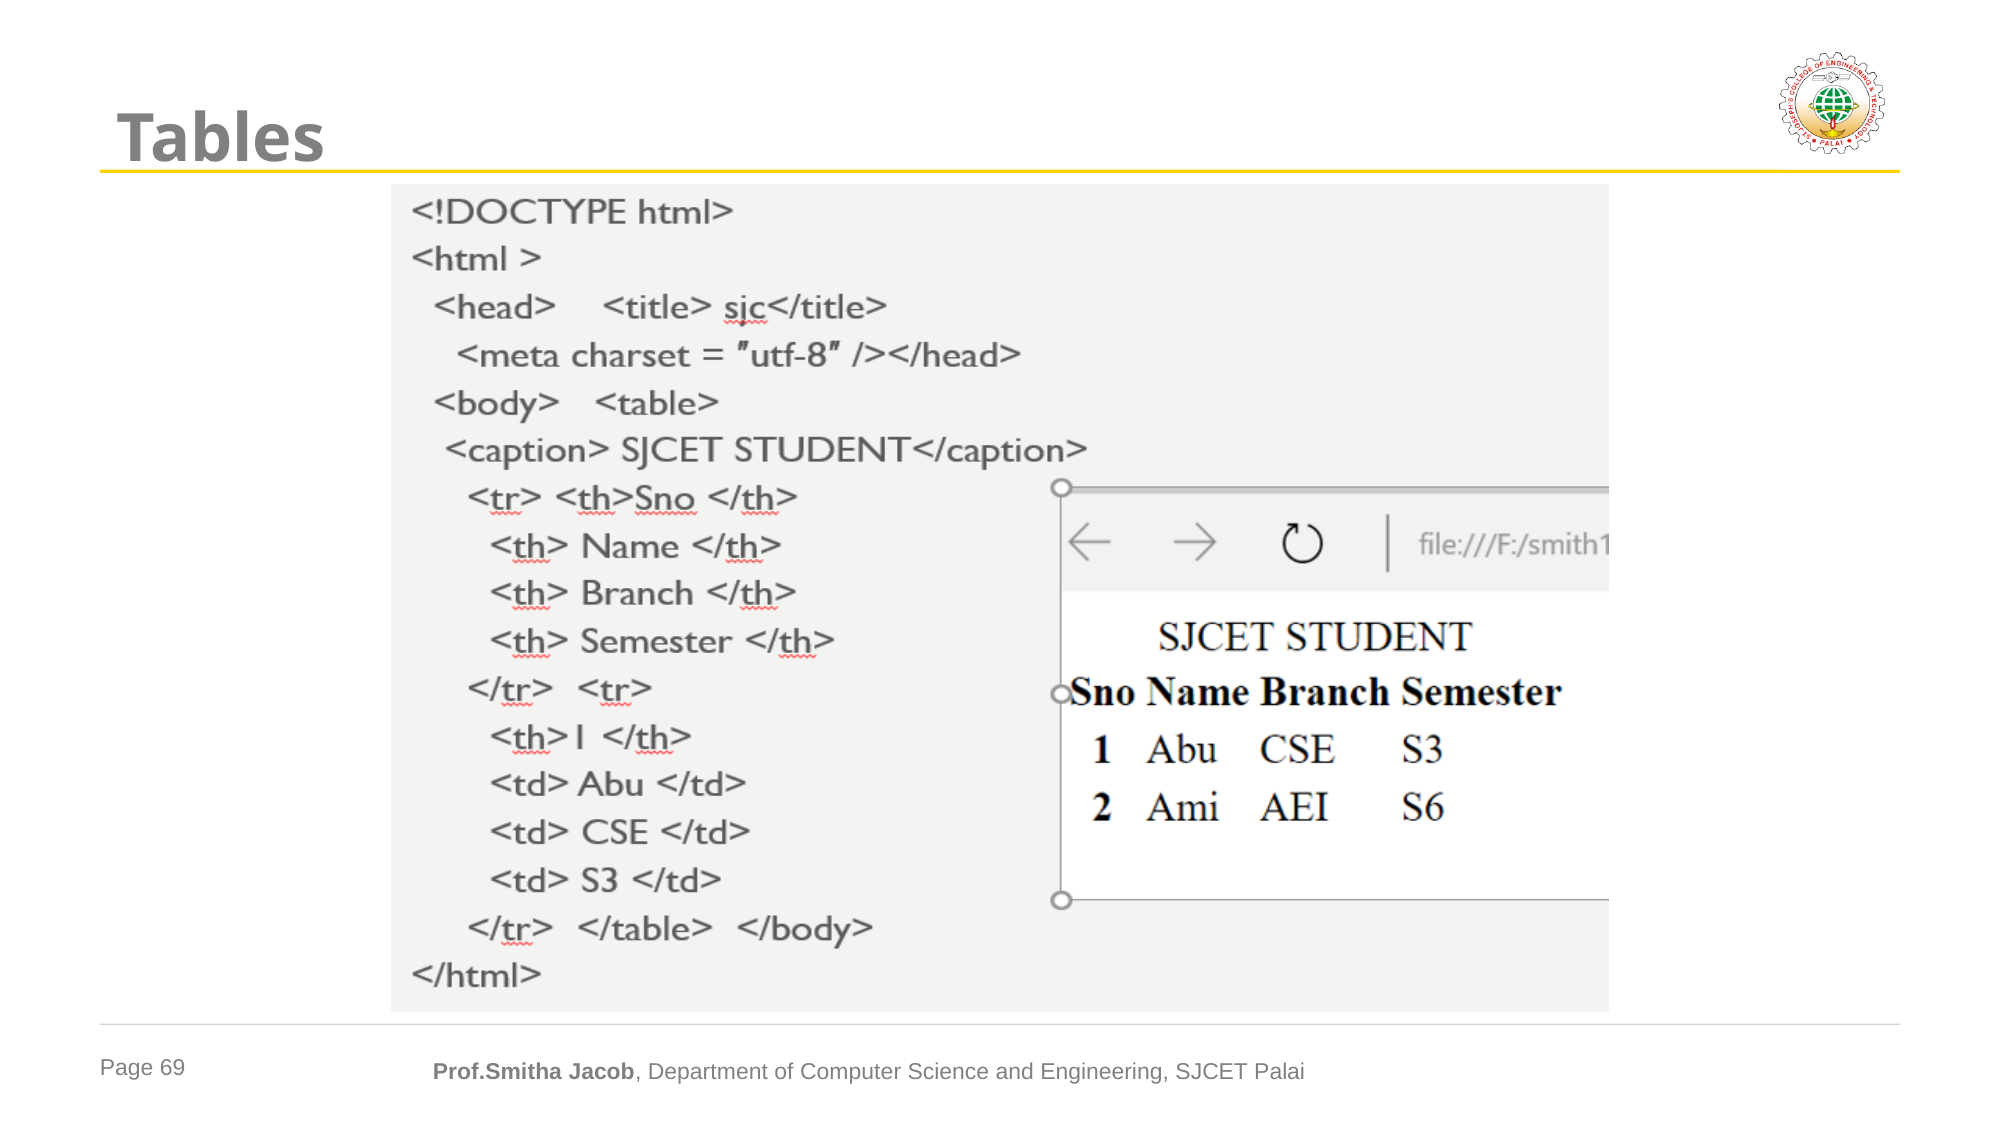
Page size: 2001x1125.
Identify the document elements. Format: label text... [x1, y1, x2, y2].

picture [391, 184, 1609, 1012]
title Tables [116, 43, 1917, 185]
